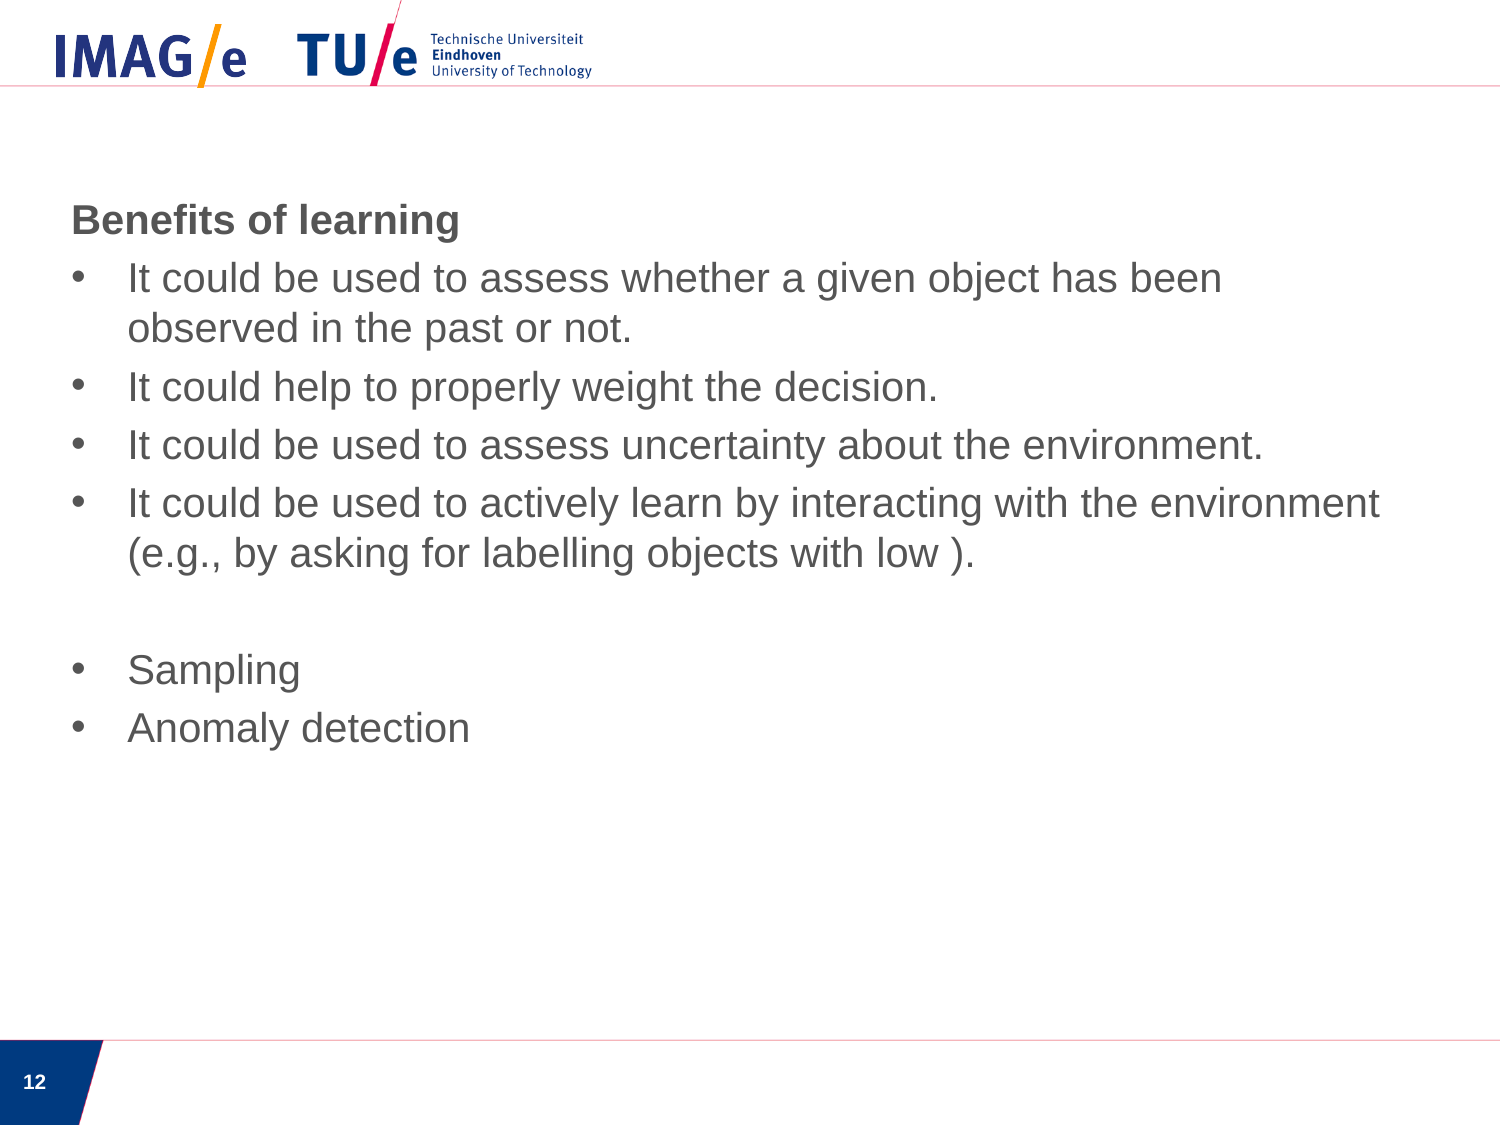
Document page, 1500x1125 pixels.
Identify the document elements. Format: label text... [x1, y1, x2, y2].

slide_number 12 [8, 1061, 95, 1108]
picture [0, 0, 1500, 1125]
